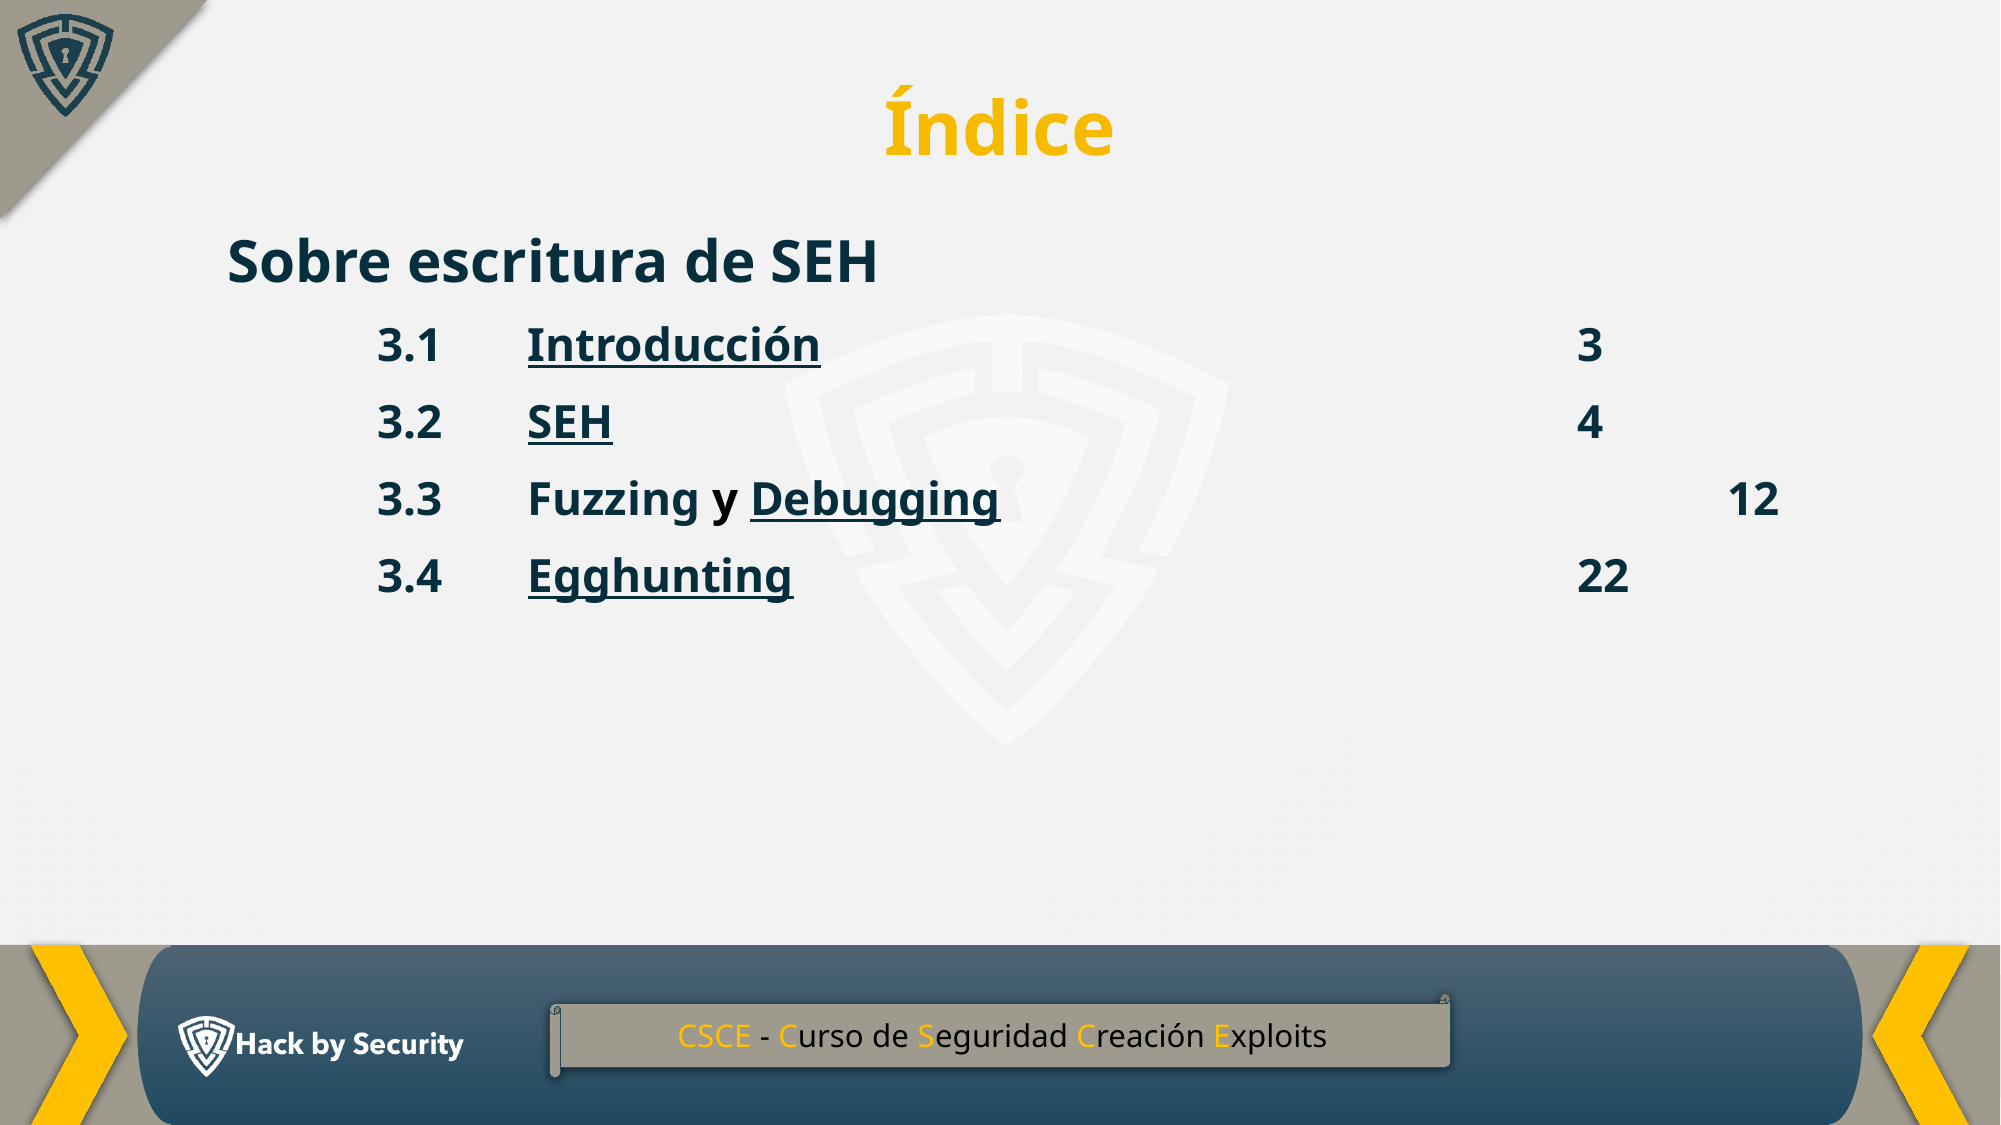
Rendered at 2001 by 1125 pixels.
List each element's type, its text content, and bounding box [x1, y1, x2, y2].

picture [13, 11, 117, 119]
picture [170, 1014, 485, 1080]
title Índice [137, 59, 1863, 202]
list Sobre escritura de SEH 3.1 Introducción 3 3.2 SEH 4 3.3 Fuzzing y Debugging 12 3.4 Egghunting 22 [212, 224, 1888, 994]
